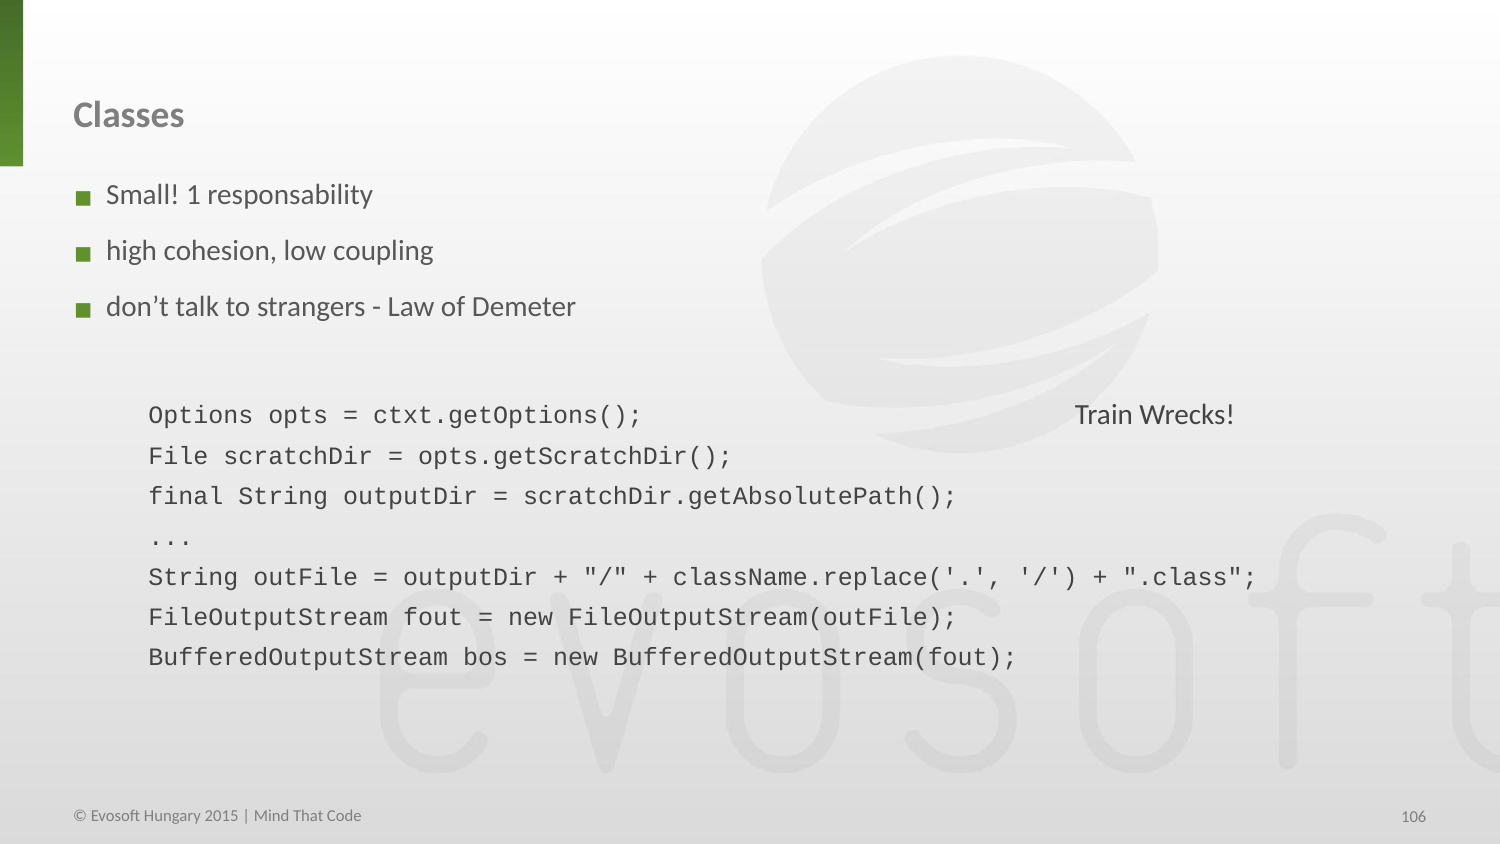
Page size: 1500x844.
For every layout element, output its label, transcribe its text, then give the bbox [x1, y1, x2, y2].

picture [0, 0, 1500, 844]
list Classes [73, 83, 1427, 129]
list Small! 1 responsability high cohesion, low coupling don’t talk to strangers - Law of Demeter Options opts = ctxt.getOptions(); File scratchDir = opts.getScratchDir(); final String outputDir = scratchDir.getAbsolutePath(); ... String outFile = outputDir + "/" + className.replace('.', '/') + ".class"; FileOutputStream fout = new FileOutputStream(outFile); BufferedOutputStream bos = new BufferedOutputStream(fout); [73, 168, 1427, 786]
text_box Train Wrecks! [1059, 380, 1449, 529]
